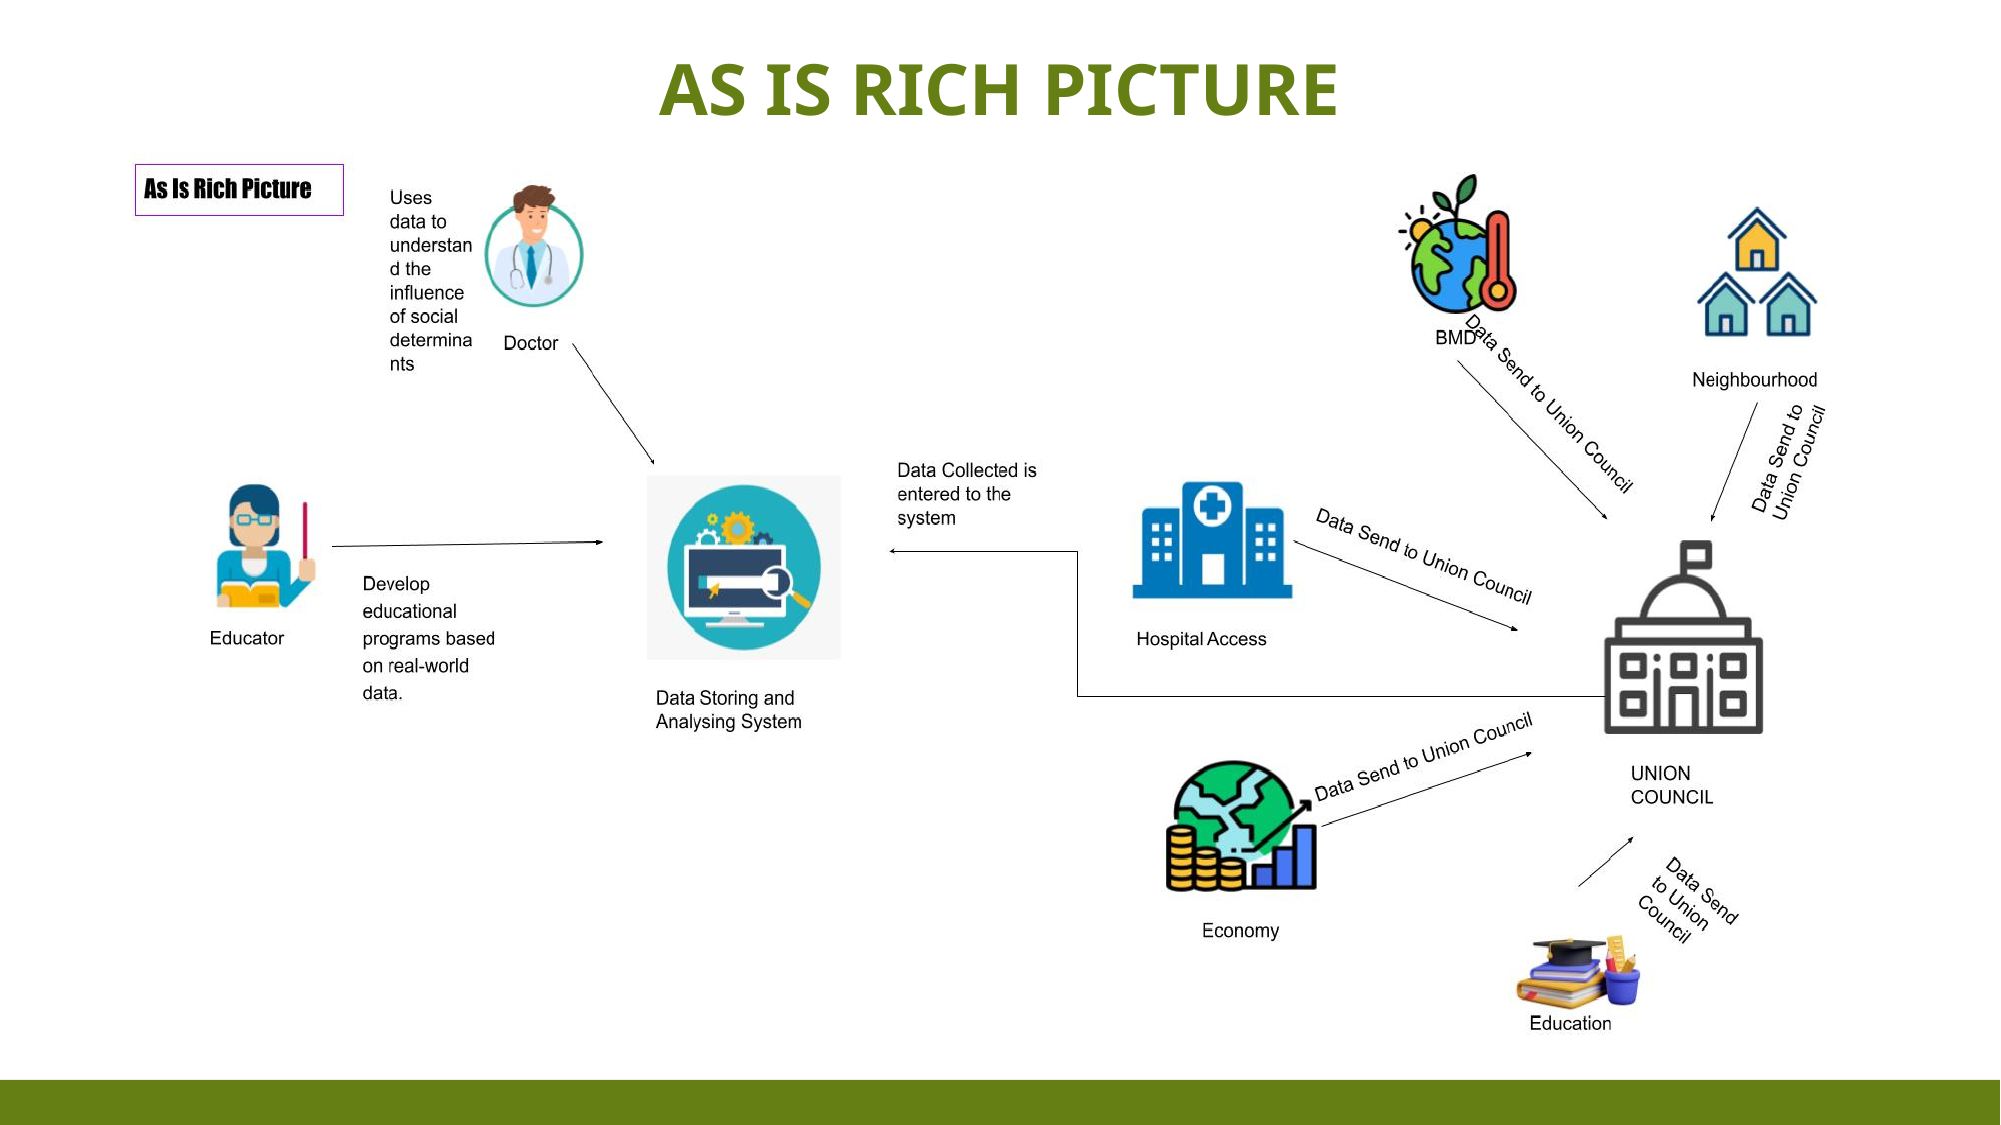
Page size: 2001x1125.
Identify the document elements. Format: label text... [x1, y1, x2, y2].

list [84, 138, 1916, 1035]
title AS IS Rich Picture [249, 40, 1750, 138]
